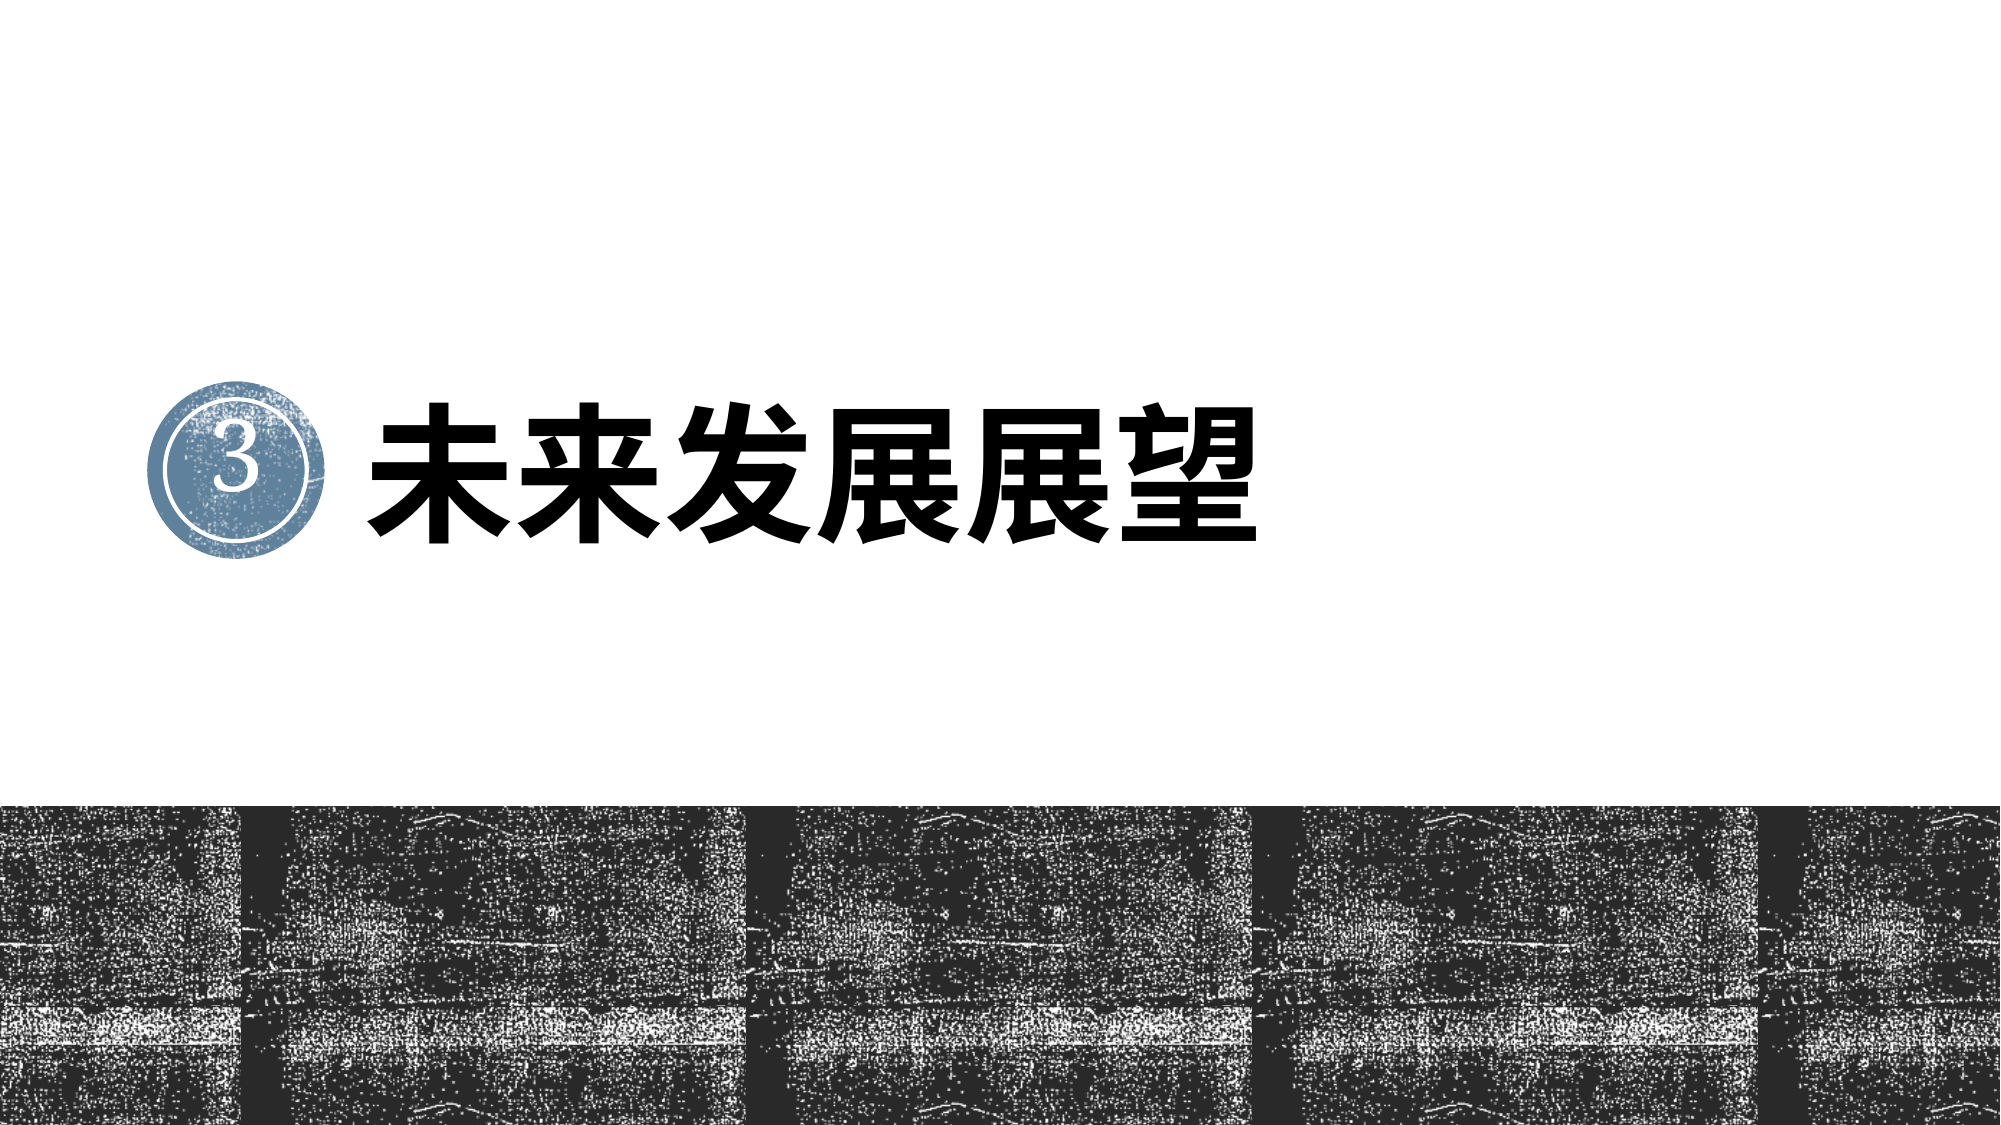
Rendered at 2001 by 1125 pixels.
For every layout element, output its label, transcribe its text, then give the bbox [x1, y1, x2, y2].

text_box 3 [187, 384, 285, 520]
text_box 连续时间： 折线图 阶梯图 拟合曲线图 [0, 806, 2000, 1125]
title 未来发展展望 [349, 196, 1872, 774]
